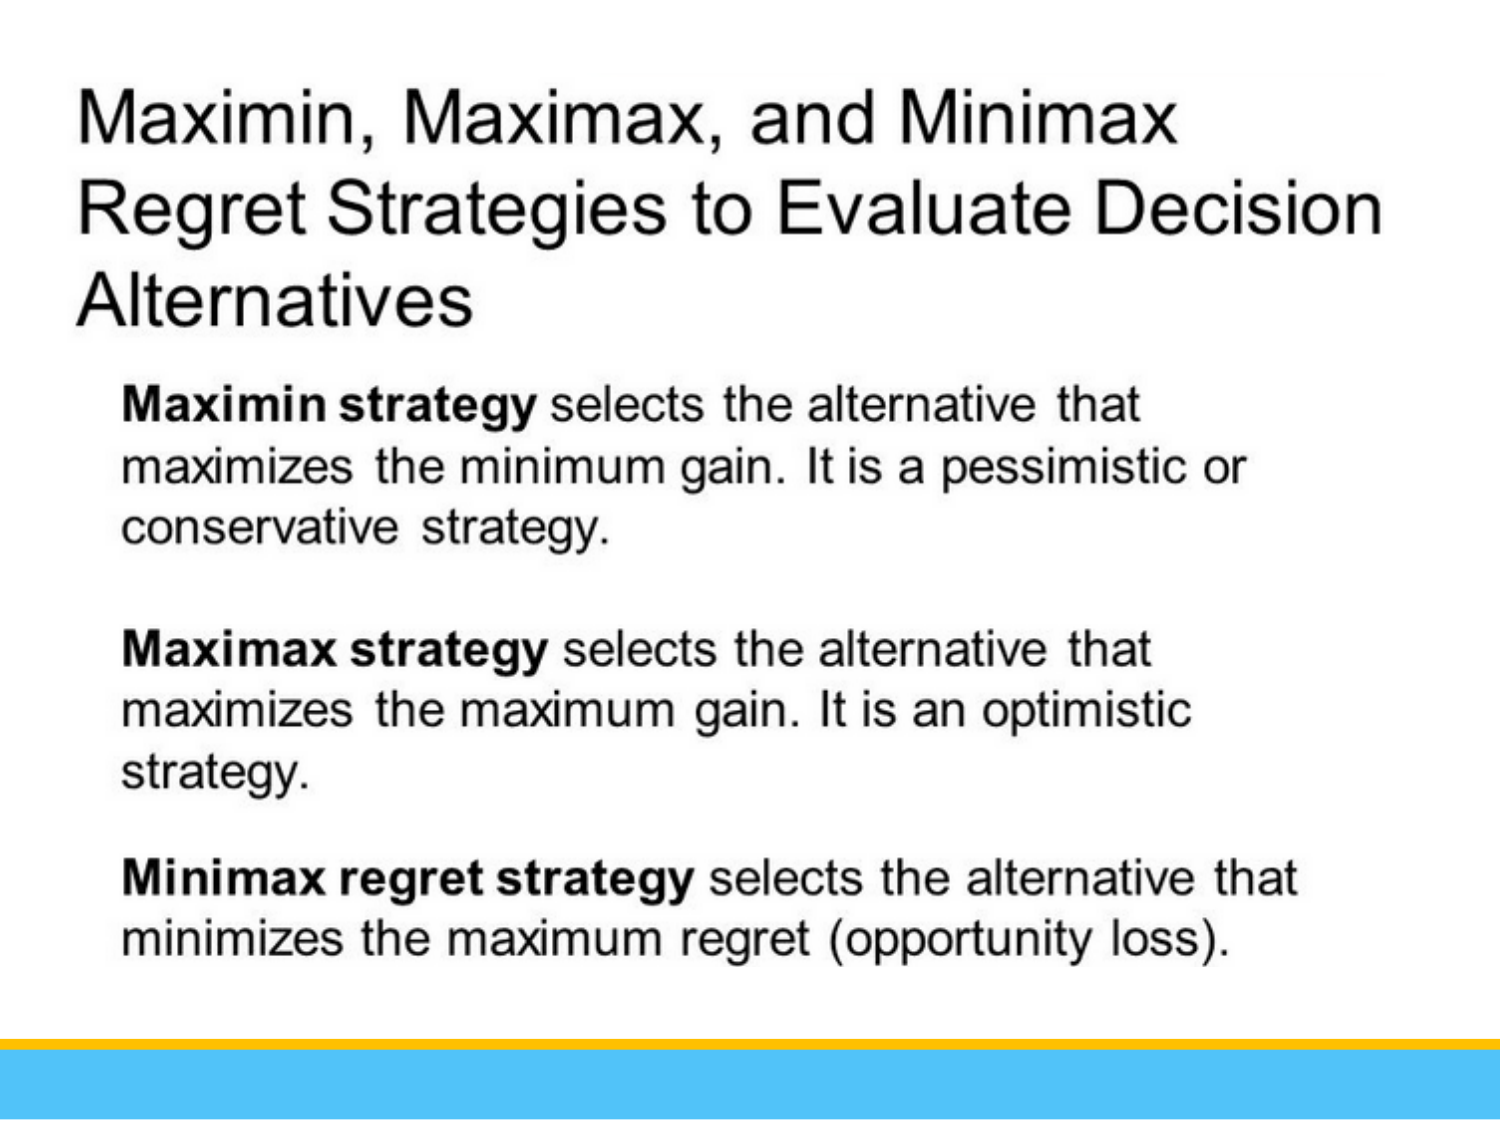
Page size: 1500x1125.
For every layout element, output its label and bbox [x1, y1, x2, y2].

picture [63, 73, 1385, 967]
